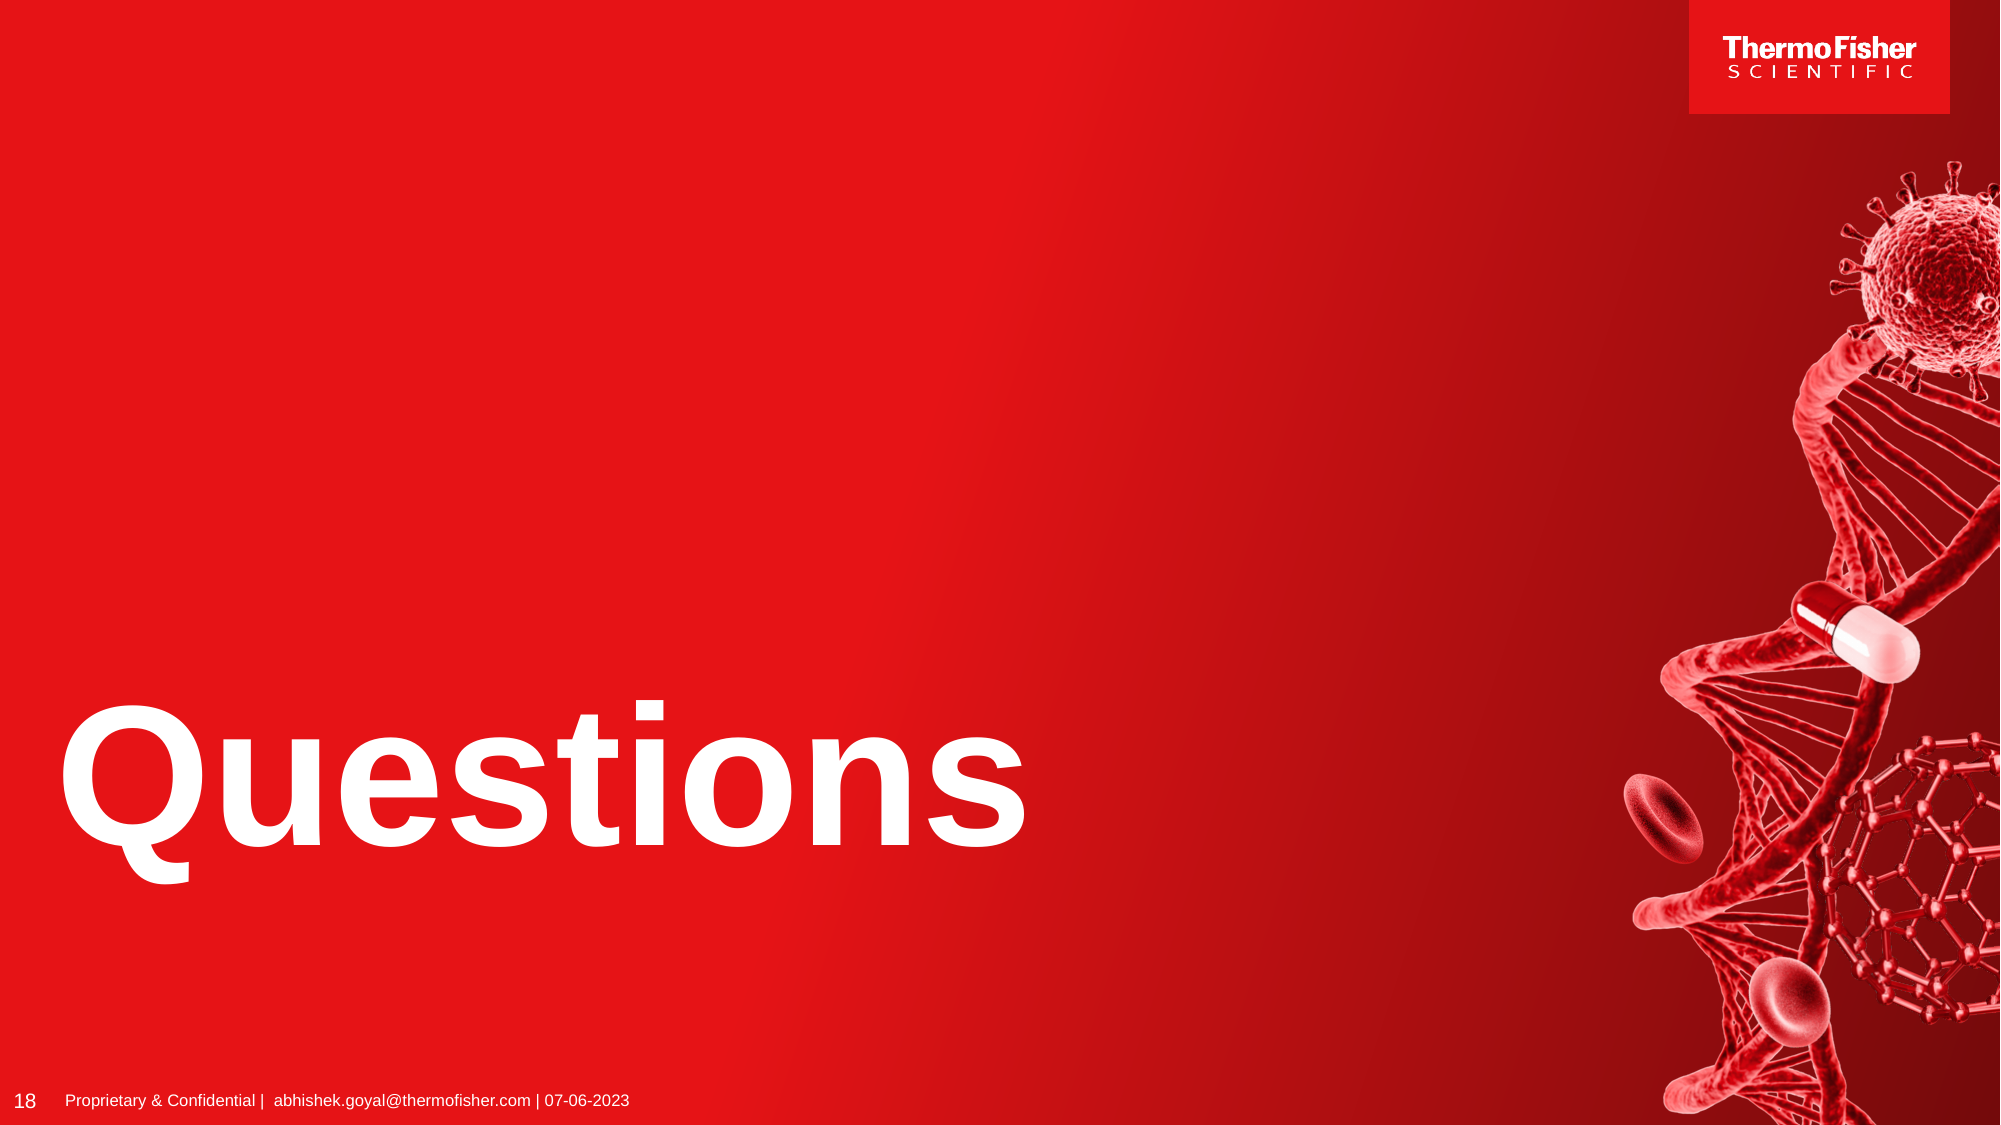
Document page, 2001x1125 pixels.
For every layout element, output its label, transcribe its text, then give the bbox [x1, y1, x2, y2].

slide_number 18 [0, 1074, 50, 1125]
picture [1585, 134, 2000, 1125]
footer Proprietary & Confidential | abhishek.goyal@thermofisher.com | 07-06-2023 [50, 1074, 1000, 1125]
